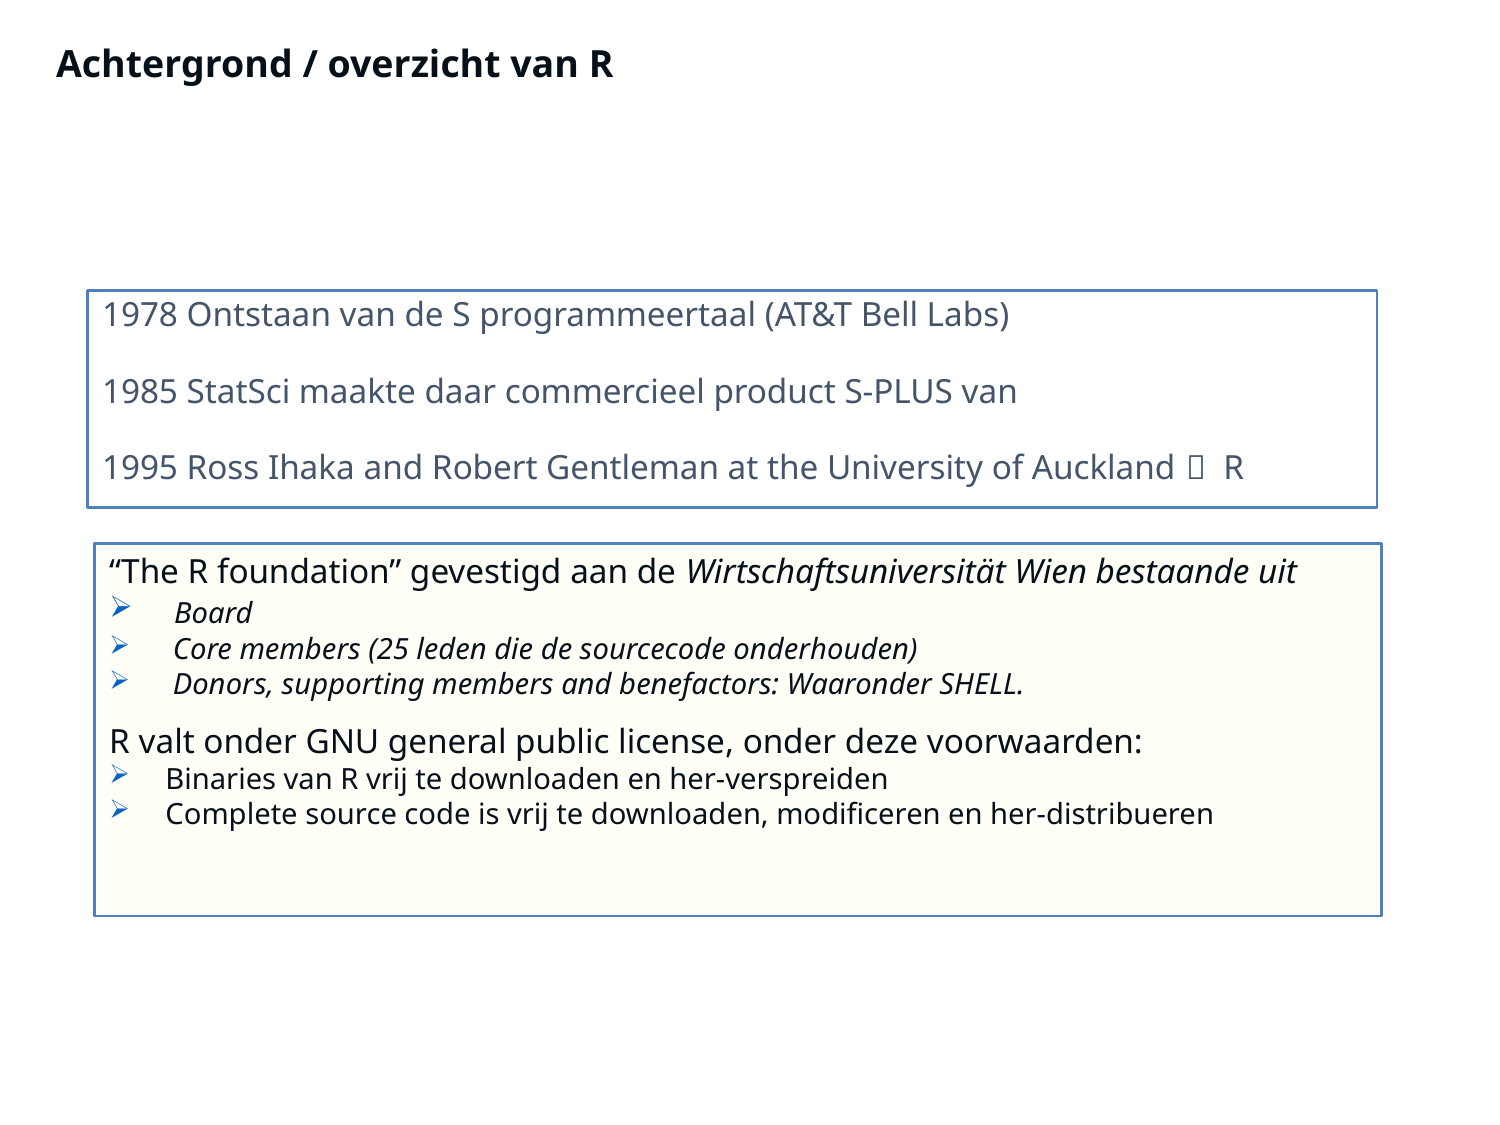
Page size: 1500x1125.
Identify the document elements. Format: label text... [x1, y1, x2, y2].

text_box Achtergrond / overzicht van R [41, 12, 1237, 114]
text_box 1978 Ontstaan van de S programmeertaal (AT&T Bell Labs) 1985 StatSci maakte daar commercieel product S-PLUS van 1995 Ross Ihaka and Robert Gentleman at the University of Auckland  R [87, 290, 1377, 508]
text_box “The R foundation” gevestigd aan de Wirtschaftsuniversität Wien bestaande uit Board Core members (25 leden die de sourcecode onderhouden) Donors, supporting members and benefactors: Waaronder SHELL. R valt onder GNU general public license, onder deze voorwaarden: Binaries van R vrij te downloaden en her-verspreiden Complete source code is vrij te downloaden, modificeren en her-distribueren [94, 543, 1382, 916]
